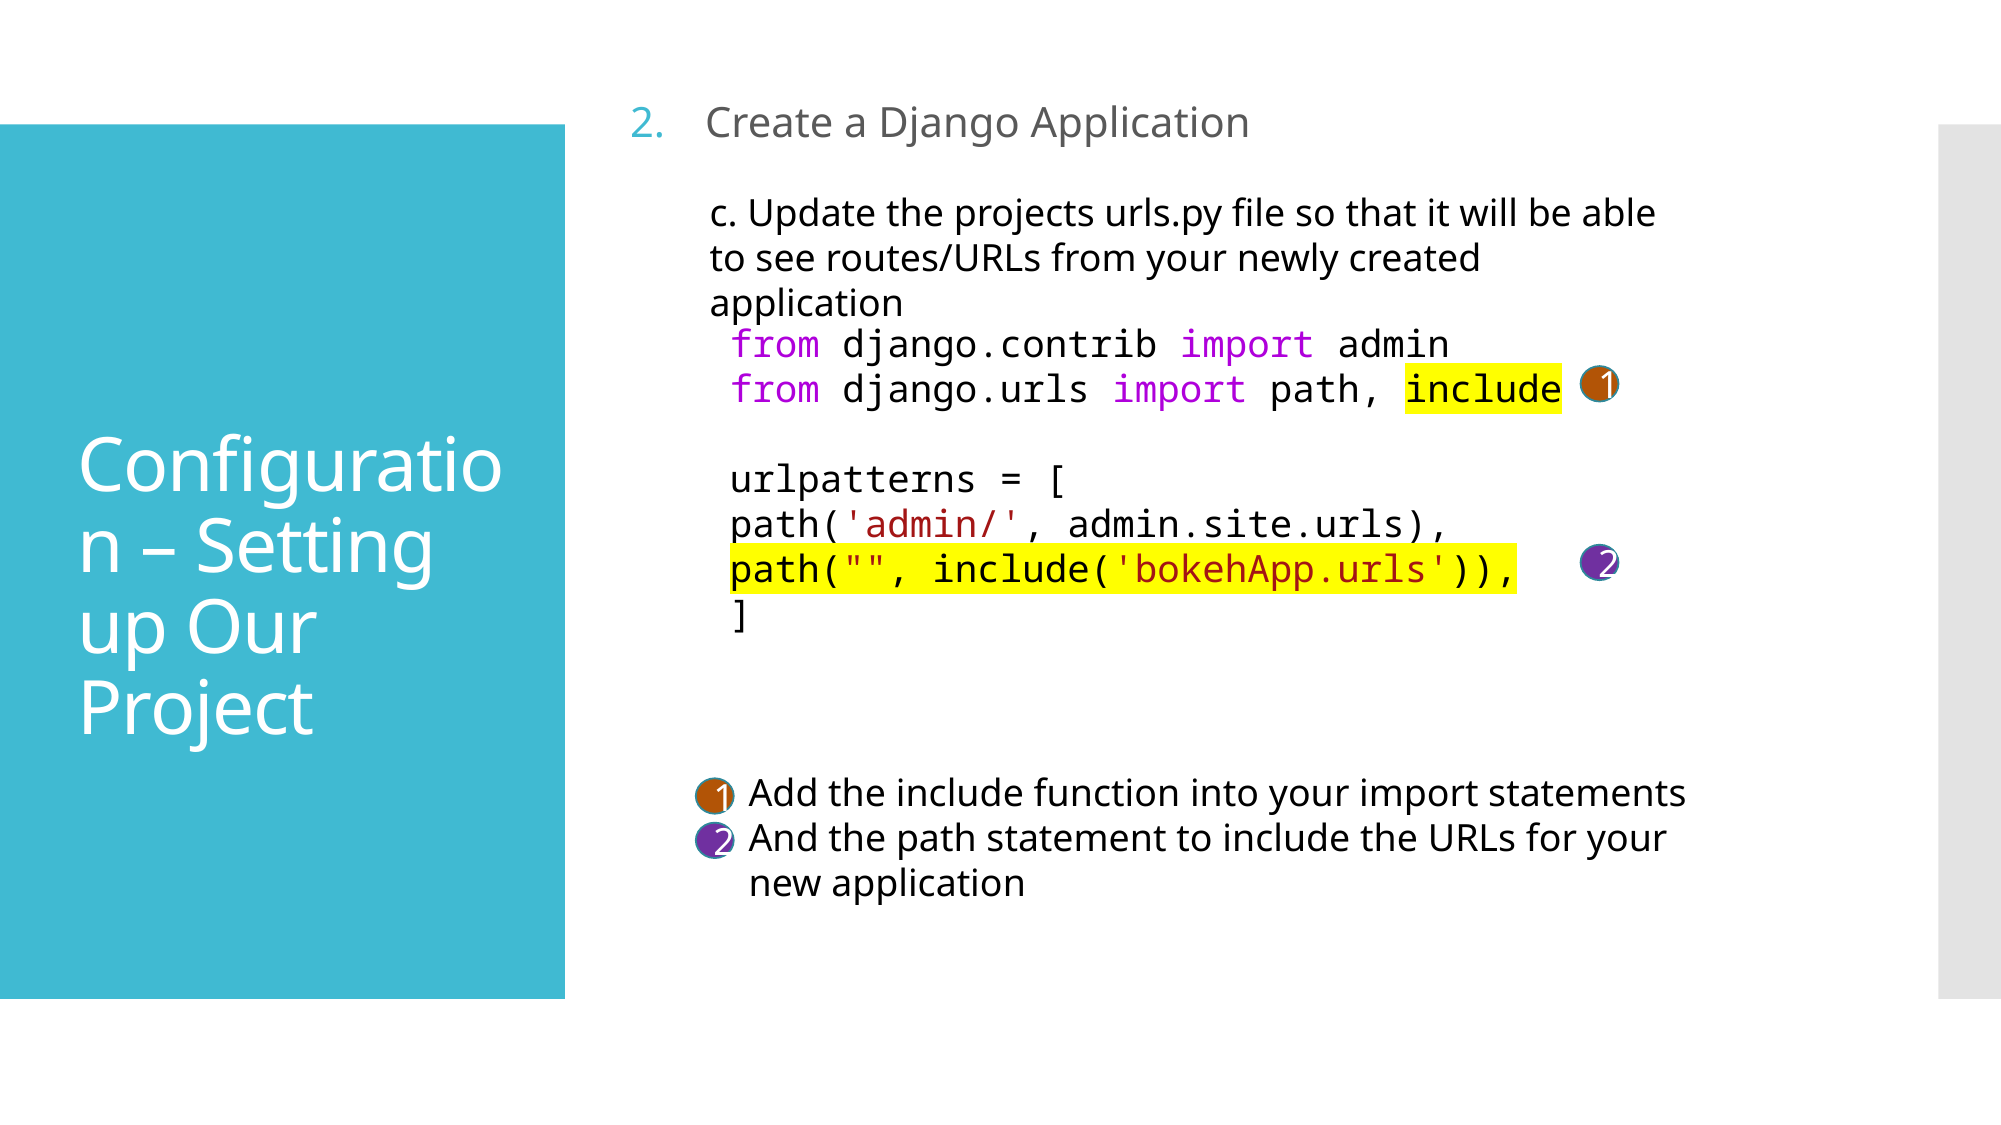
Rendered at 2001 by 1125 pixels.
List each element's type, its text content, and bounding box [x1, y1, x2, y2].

text_box from django.contrib import admin from django.urls import path, include urlpatterns = [ path('admin/', admin.site.urls), path("", include('bokehApp.urls')), ] [714, 312, 1715, 733]
text_box Add the include function into your import statements And the path statement to include the URLs for your new application [733, 761, 1763, 911]
text_box c. Update the projects urls.py file so that it will be able to see routes/URLs from your newly created application [694, 181, 1695, 332]
text_box Create a Django Application [614, 68, 1815, 179]
text_box 1 [694, 777, 735, 815]
text_box 2 [1579, 543, 1620, 582]
text_box 1 [1579, 365, 1620, 403]
text_box Configuration – Setting up Our Project [62, 211, 546, 967]
text_box 2 [694, 821, 735, 859]
